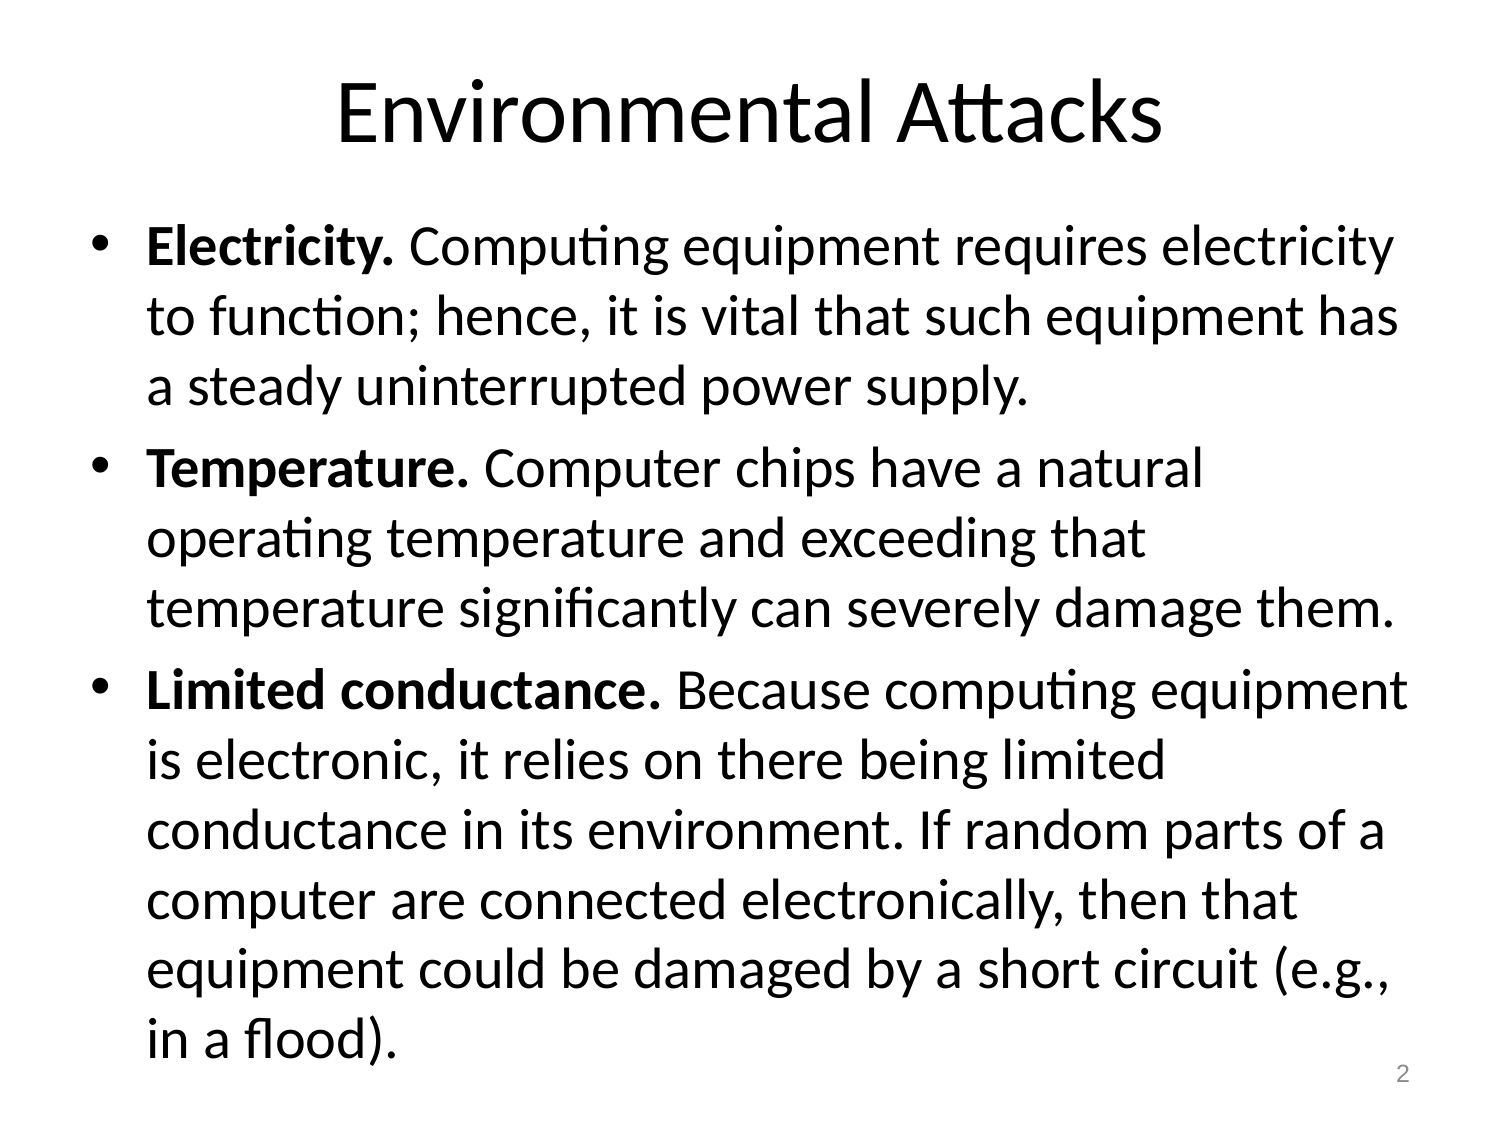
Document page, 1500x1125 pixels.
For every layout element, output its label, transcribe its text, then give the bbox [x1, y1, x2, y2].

list Electricity. Computing equipment requires electricity to function; hence, it is vital that such equipment has a steady uninterrupted power supply. Temperature. Computer chips have a natural operating temperature and exceeding that temperature significantly can severely damage them. Limited conductance. Because computing equipment is electronic, it relies on there being limited conductance in its environment. If random parts of a computer are connected electronically, then that equipment could be damaged by a short circuit (e.g., in a flood). [74, 199, 1426, 1006]
title Environmental Attacks [74, 12, 1426, 199]
slide_number 2 [1074, 1042, 1425, 1103]
